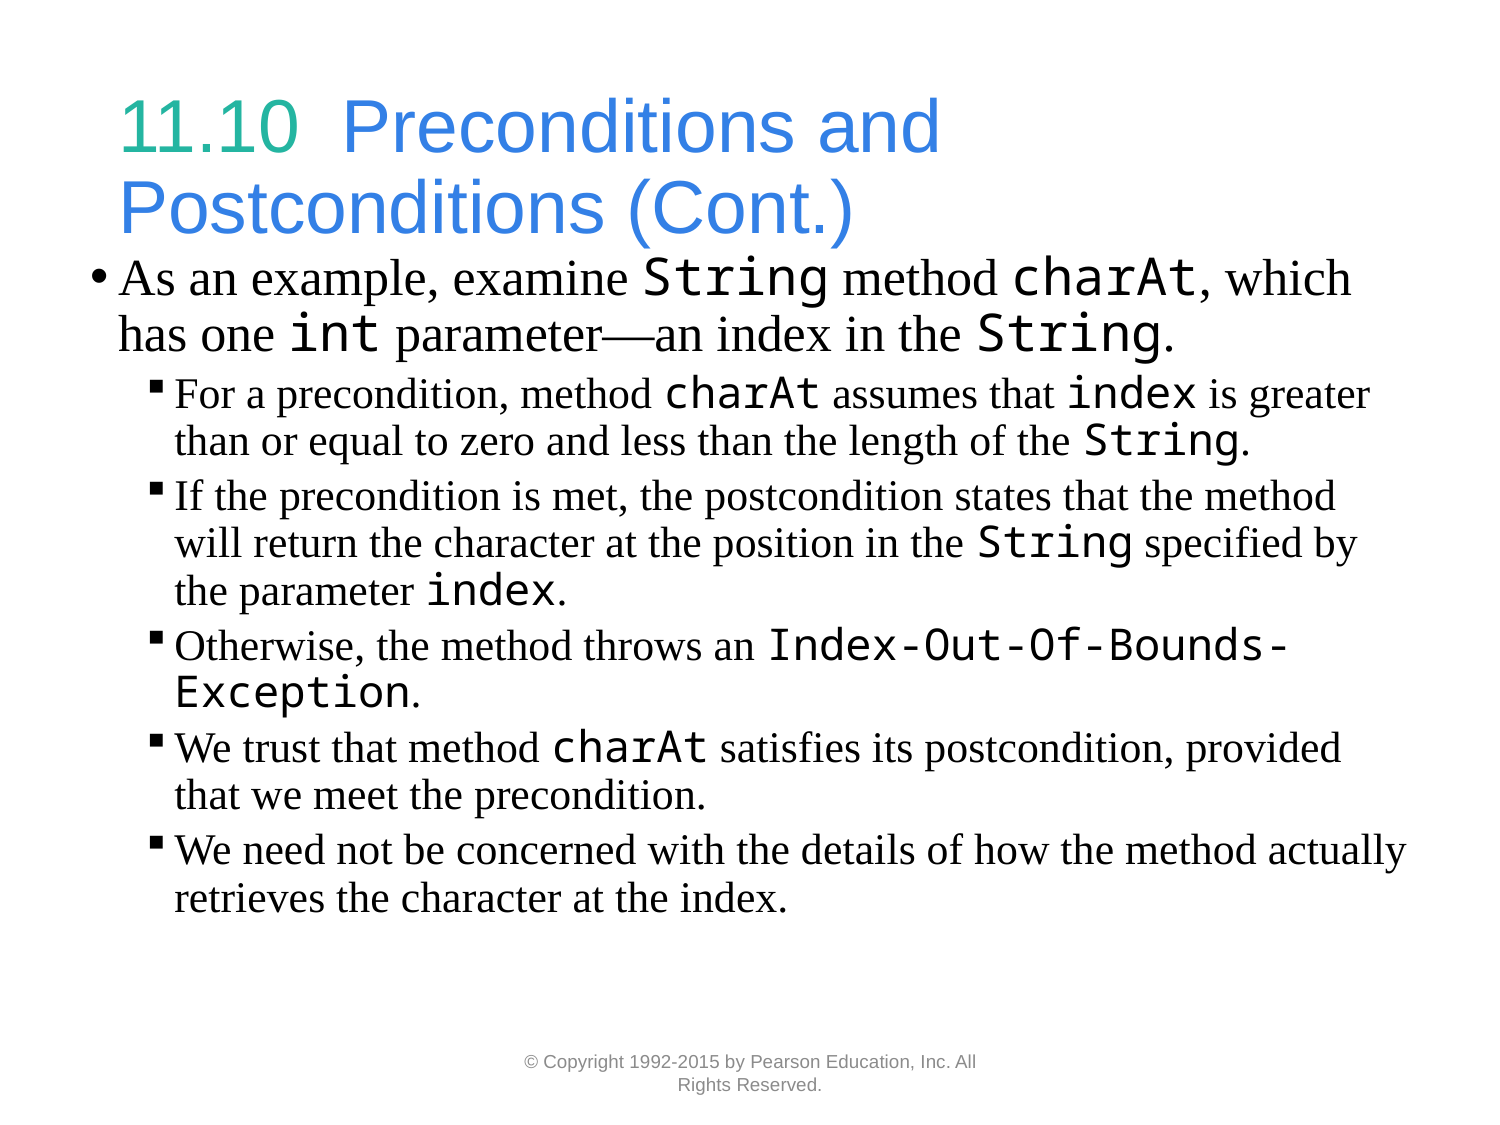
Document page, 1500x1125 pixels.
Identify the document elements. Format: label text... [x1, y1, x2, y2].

footer © Copyright 1992-2015 by Pearson Education, Inc. All Rights Reserved. [496, 1042, 1004, 1103]
title 11.10 Preconditions and Postconditions (Cont.) [103, 59, 1397, 242]
list As an example, examine String method charAt, which has one int parameter—an index in the String. For a precondition, method charAt assumes that index is greater than or equal to zero and less than the length of the String. If the precondition is met, the postcondition states that the method will return the character at the position in the String specified by the parameter index. Otherwise, the method throws an Index-Out-Of-Bounds-Exception. We trust that method charAt satisfies its postcondition, provided that we meet the precondition. We need not be concerned with the details of how the method actually retrieves the character at the index. [75, 242, 1425, 1013]
